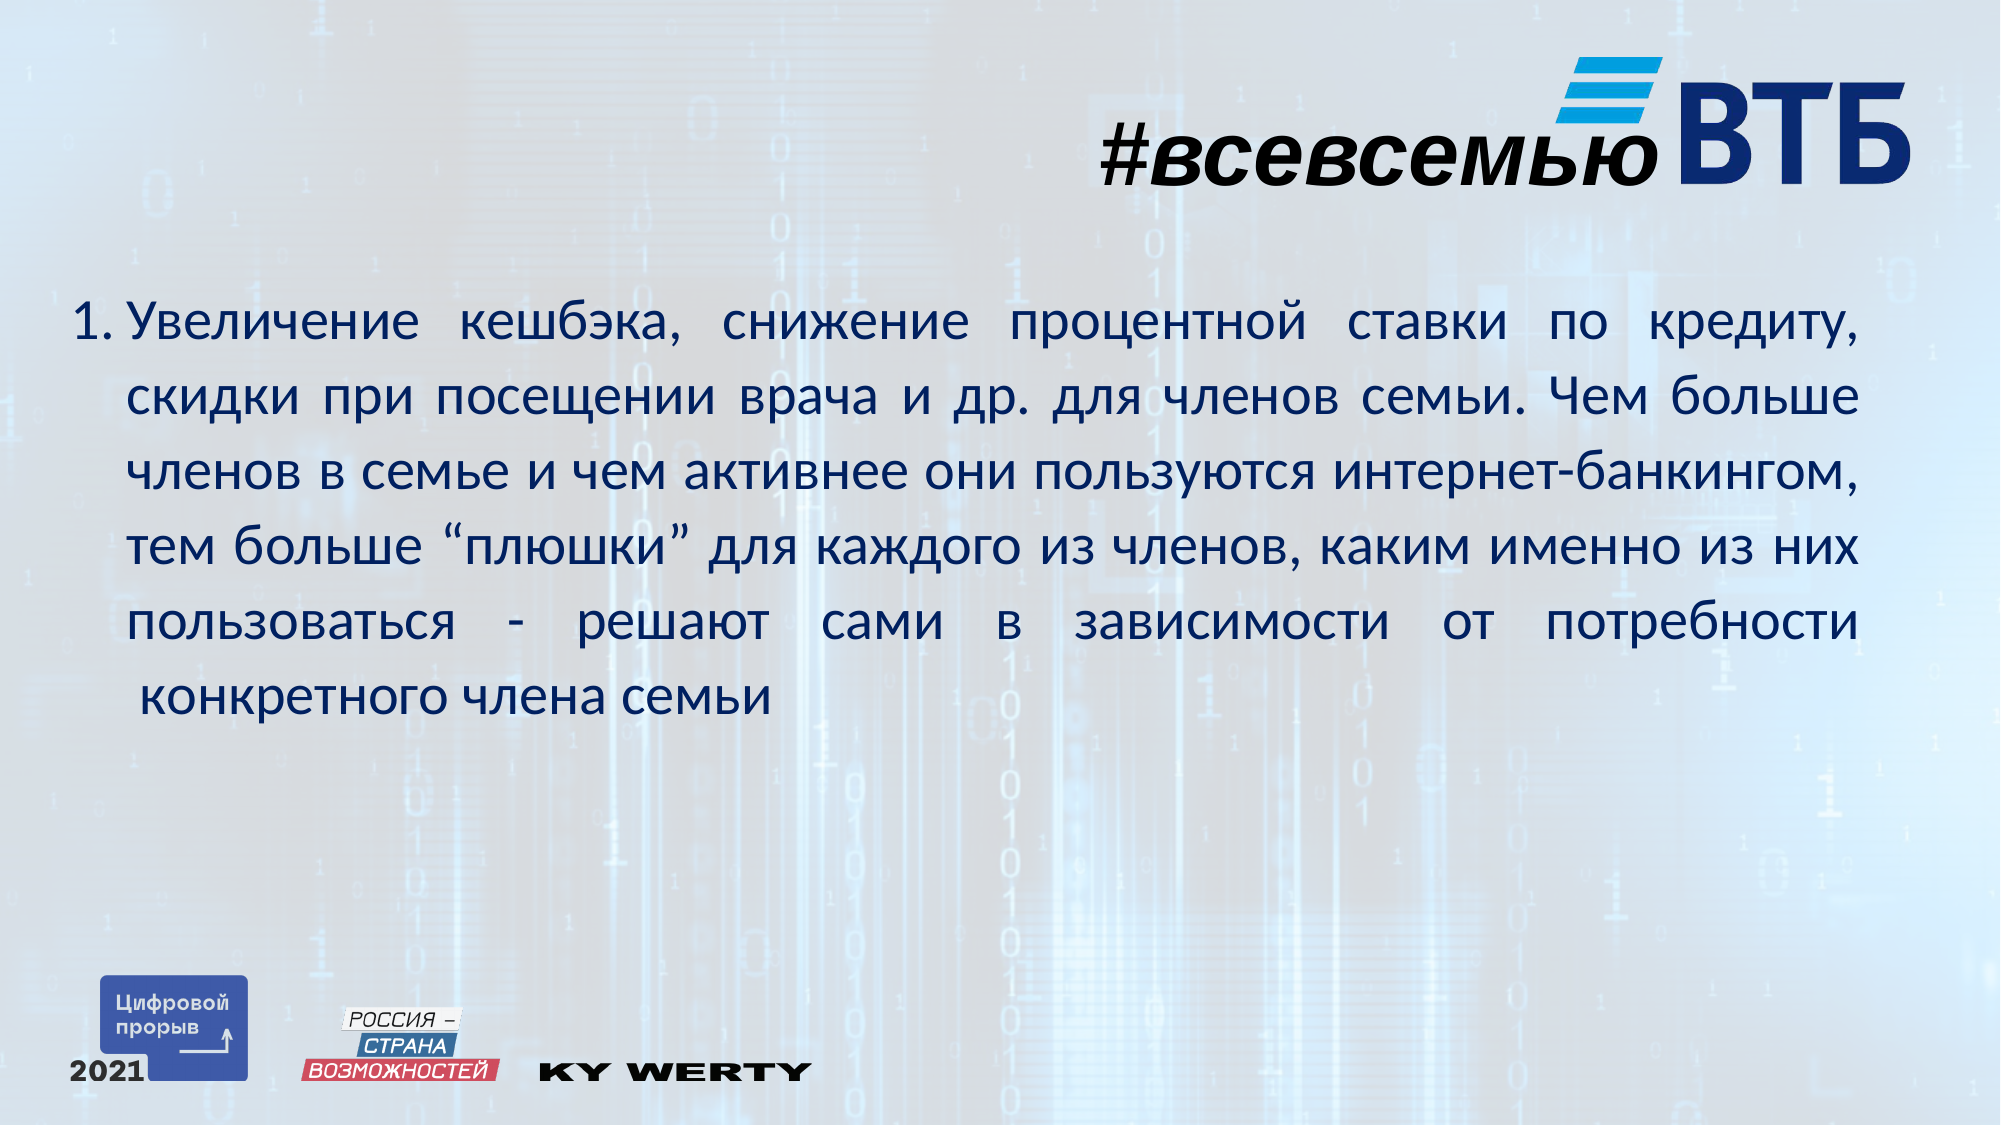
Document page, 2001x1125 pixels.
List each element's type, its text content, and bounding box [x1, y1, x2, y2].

title #всевсемью [1009, 79, 1750, 206]
picture [1555, 57, 1911, 185]
text_box Увеличение кешбэка, снижение процентной ставки по кредиту, скидки при посещении врача и др. для членов семьи. Чем больше членов в семье и чем активнее они пользуются интернет-банкингом, тем больше “плюшки” для каждого из членов, каким именно из них пользоваться - решают сами в зависимости от потребности конкретного члена семьи [70, 206, 1860, 885]
picture [70, 975, 812, 1081]
